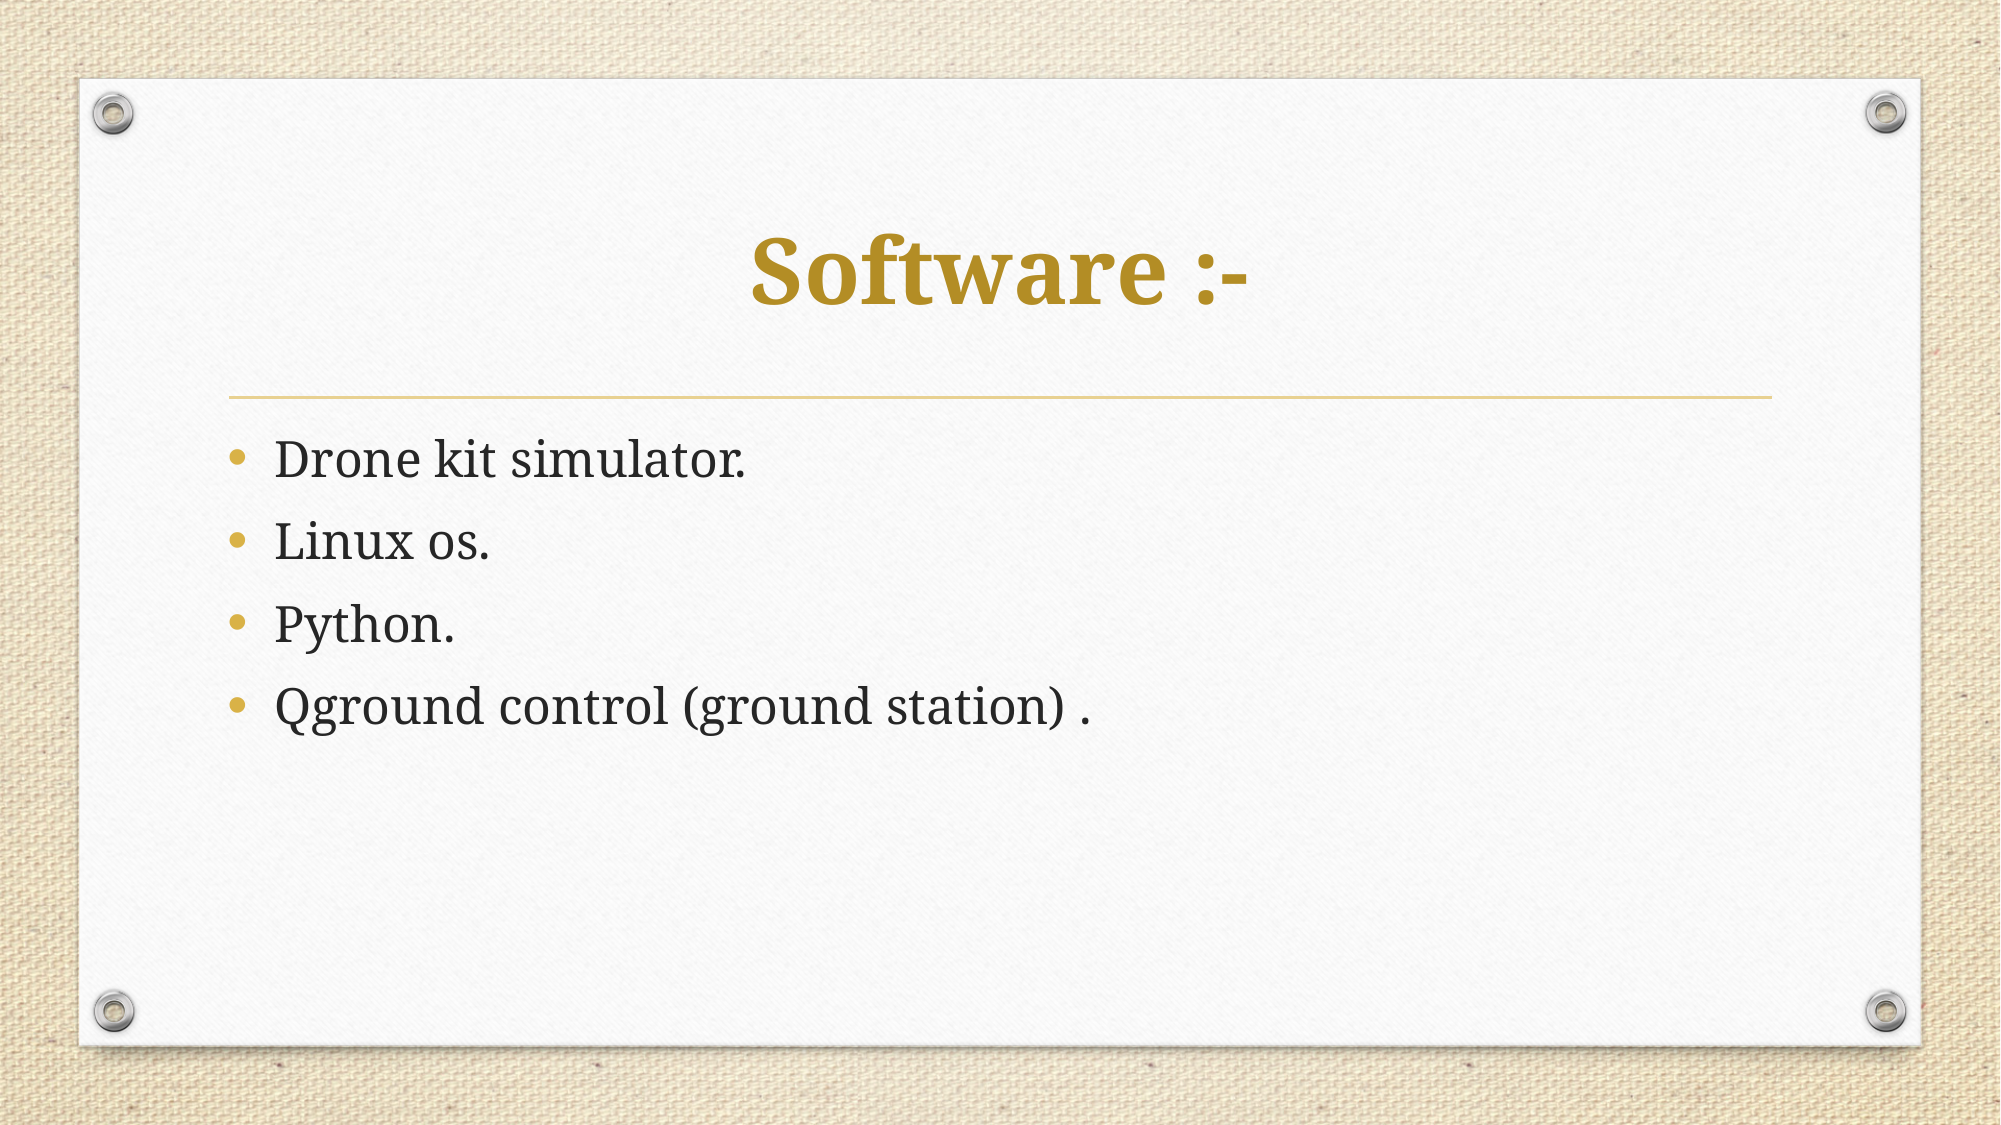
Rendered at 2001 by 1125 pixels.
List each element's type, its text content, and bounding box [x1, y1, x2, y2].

title Software :- [212, 161, 1788, 375]
picture [0, 0, 2001, 1125]
list Drone kit simulator. Linux os. Python. Qground control (ground station) . [212, 419, 1788, 964]
